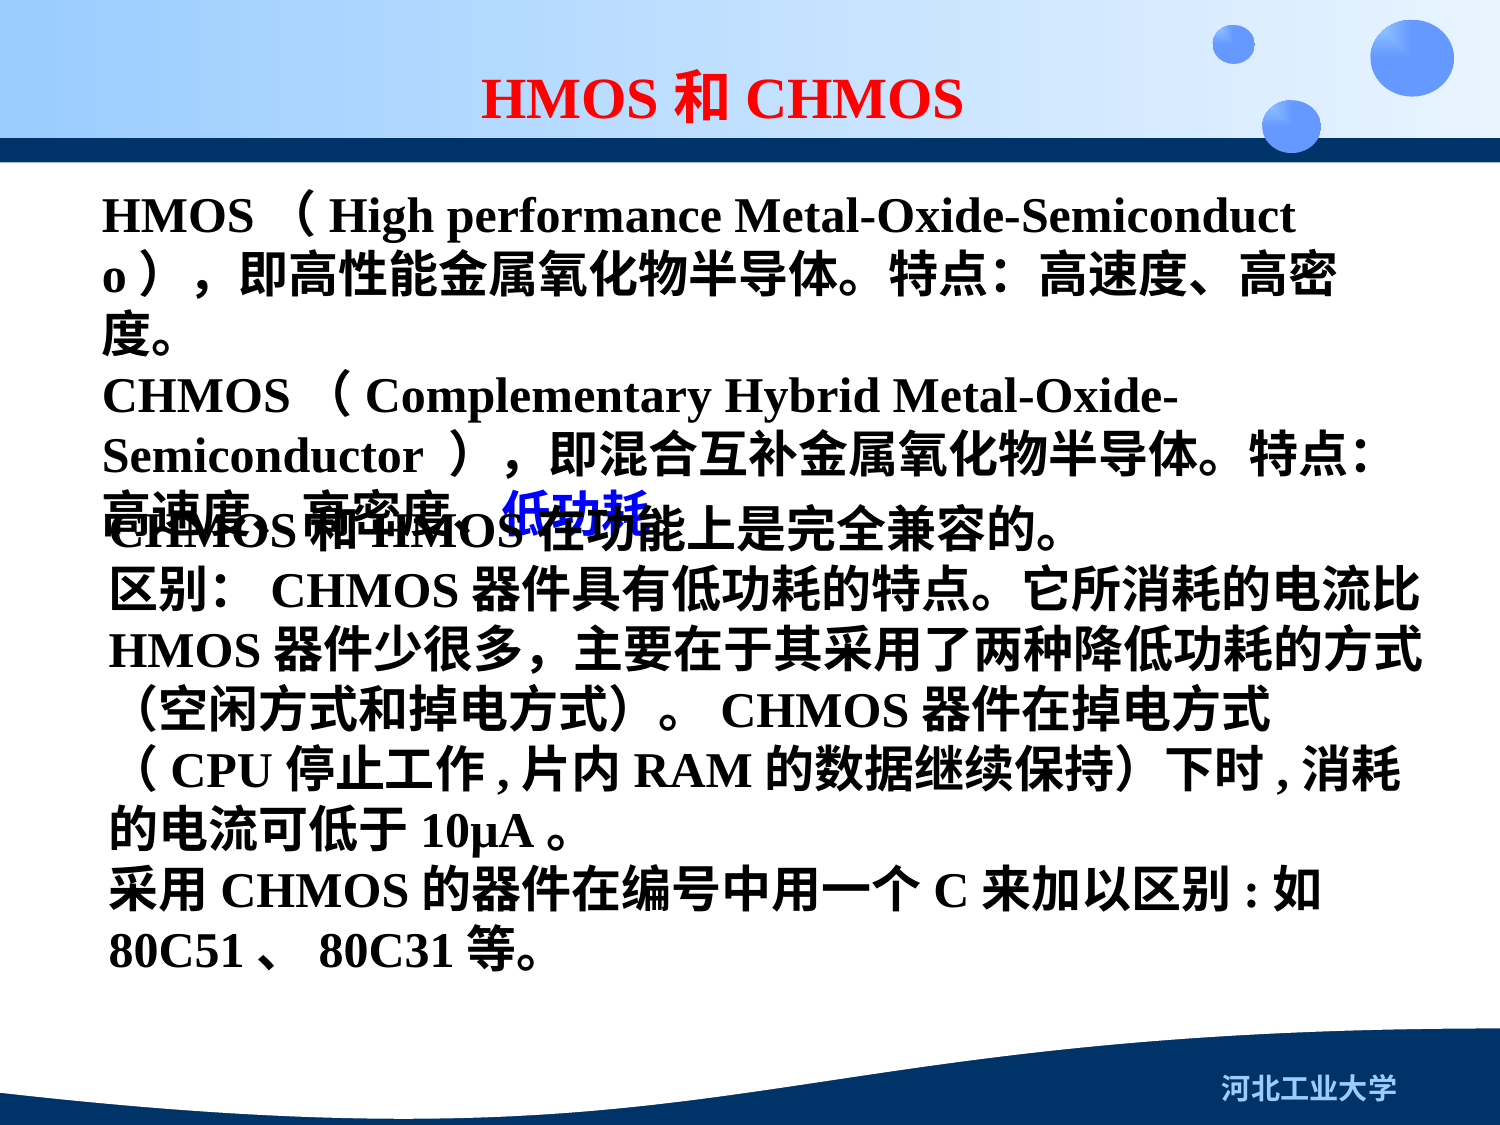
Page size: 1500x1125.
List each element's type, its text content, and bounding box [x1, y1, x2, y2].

text_box HMOS（High performance Metal-Oxide-Semiconducto），即高性能金属氧化物半导体。特点：高速度、高密度。 CHMOS（Complementary Hybrid Metal-Oxide-Semiconductor ），即混合互补金属氧化物半导体。特点：高速度、高密度、低功耗。 [87, 175, 1447, 550]
footer 河北工业大学 [962, 1062, 1413, 1113]
text_box HMOS和CHMOS [466, 52, 1223, 138]
text_box CHMOS和HMOS在功能上是完全兼容的。 区别：CHMOS器件具有低功耗的特点。它所消耗的电流比HMOS器件少很多，主要在于其采用了两种降低功耗的方式（空闲方式和掉电方式）。CHMOS器件在掉电方式（CPU停止工作,片内RAM的数据继续保持）下时,消耗的电流可低于10μA。 采用CHMOS的器件在编号中用一个C来加以区别:如80C51、80C31等。 [93, 490, 1441, 985]
